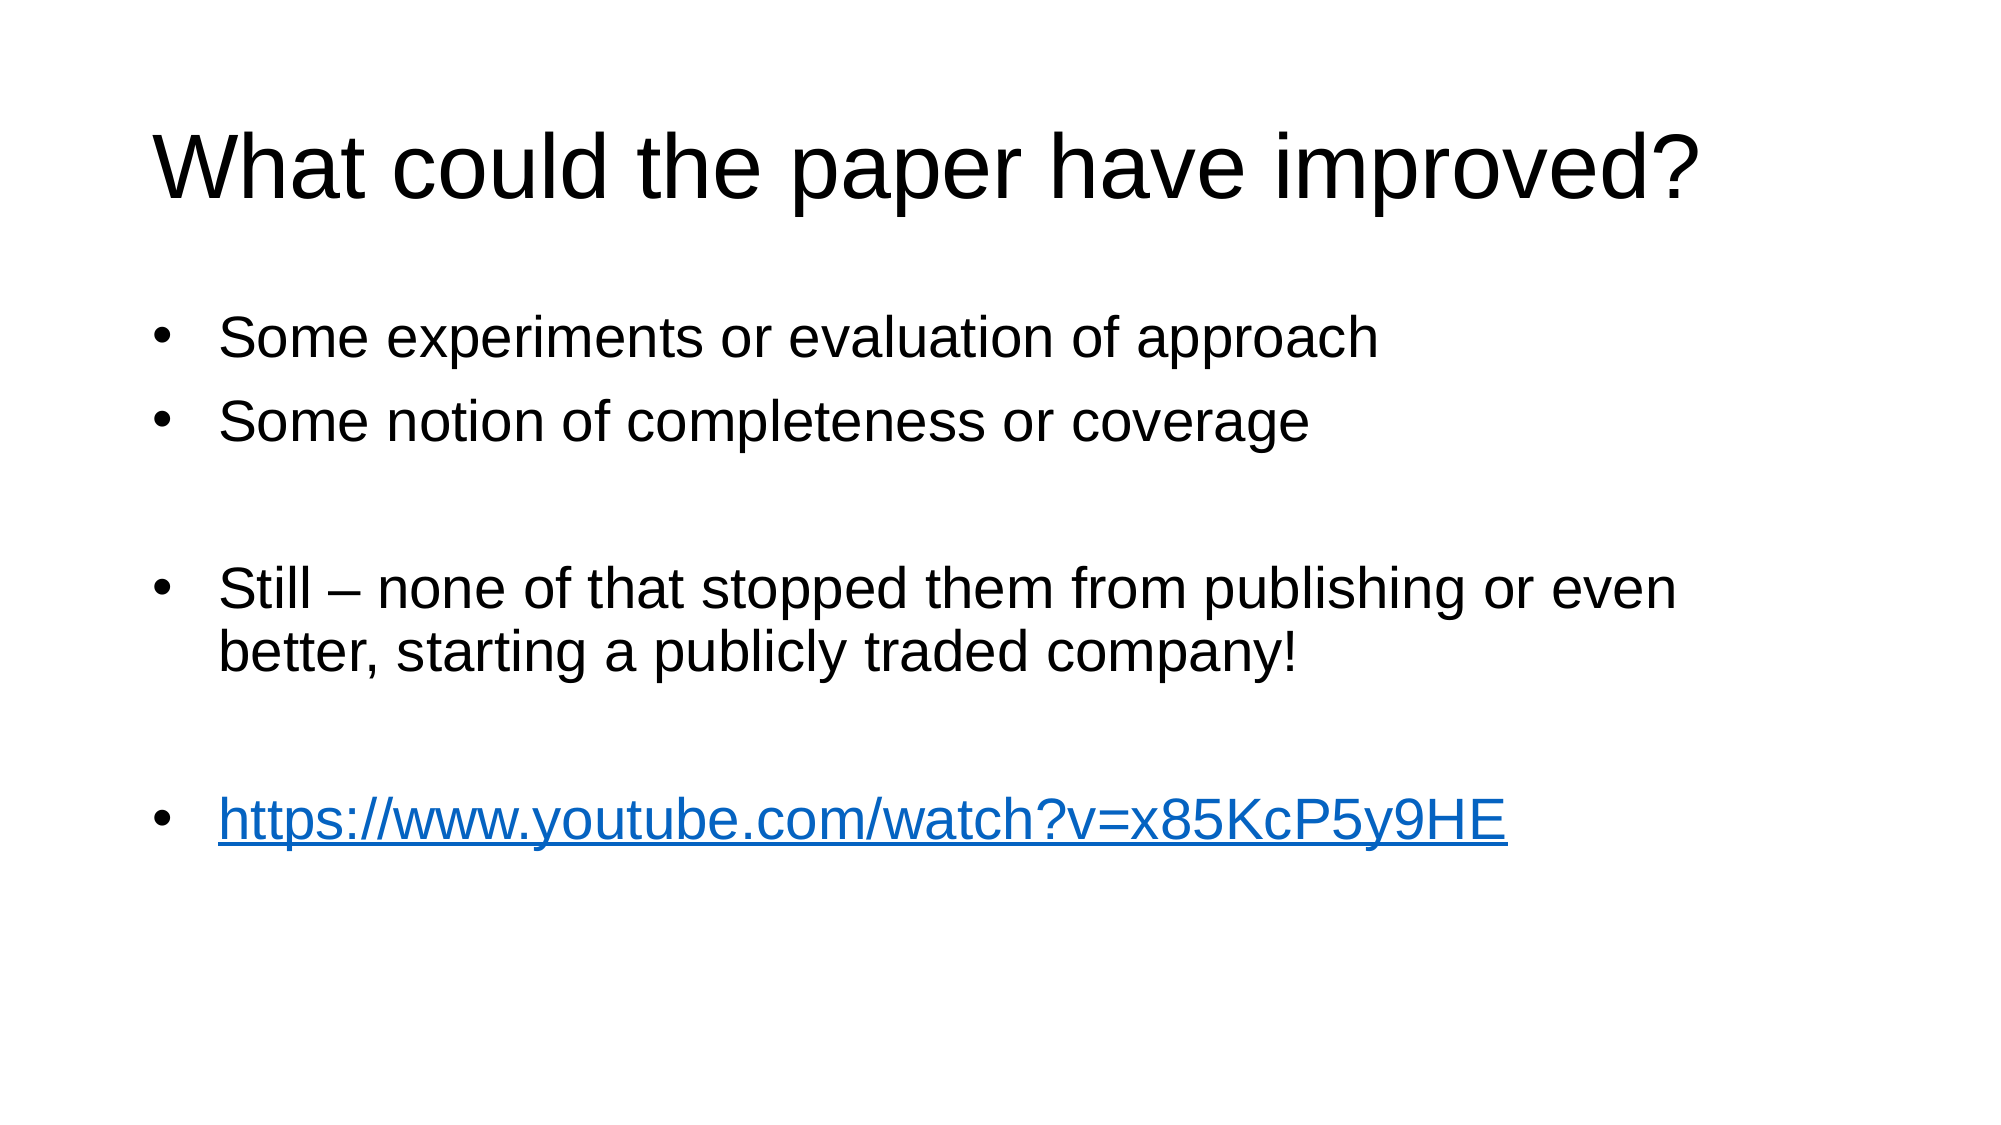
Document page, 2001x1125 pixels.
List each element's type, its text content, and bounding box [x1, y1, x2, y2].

list Some experiments or evaluation of approach Some notion of completeness or coverage Still – none of that stopped them from publishing or even better, starting a publicly traded company! https://www.youtube.com/watch?v=x85KcP5y9HE [137, 299, 1863, 1014]
title What could the paper have improved? [137, 59, 1863, 278]
